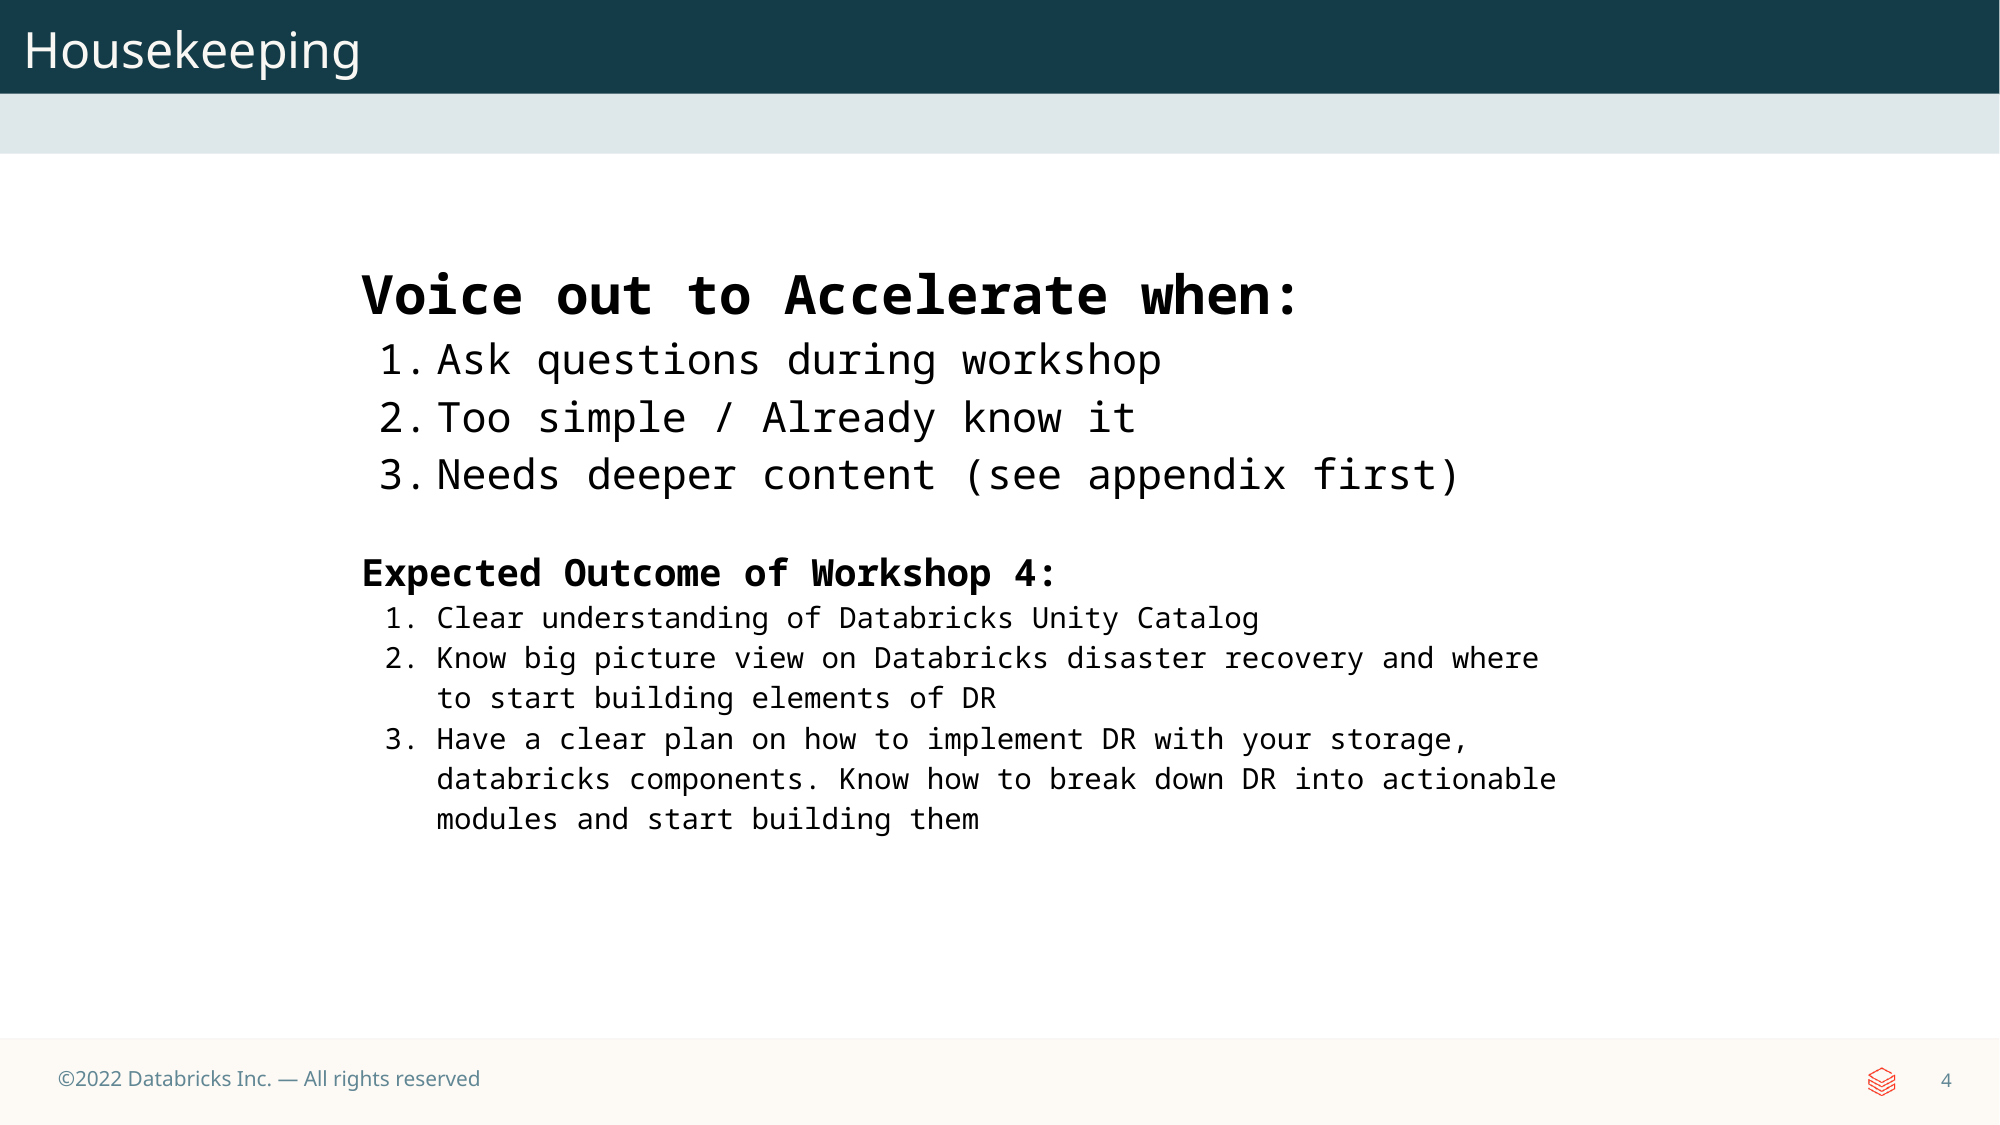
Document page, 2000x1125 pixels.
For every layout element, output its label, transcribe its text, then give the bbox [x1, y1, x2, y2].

text_box Expected Outcome of Workshop 4: Clear understanding of Databricks Unity Catalog Know big picture view on Databricks disaster recovery and where to start building elements of DR Have a clear plan on how to implement DR with your storage, databricks components. Know how to break down DR into actionable modules and start building them [346, 527, 1605, 851]
slide_number ‹#› [1874, 1048, 1972, 1099]
text_box Voice out to Accelerate when: Ask questions during workshop Too simple / Already know it Needs deeper content (see appendix first) [346, 235, 1526, 513]
text_box Housekeeping [8, 10, 1932, 87]
picture [1865, 1065, 1874, 1098]
